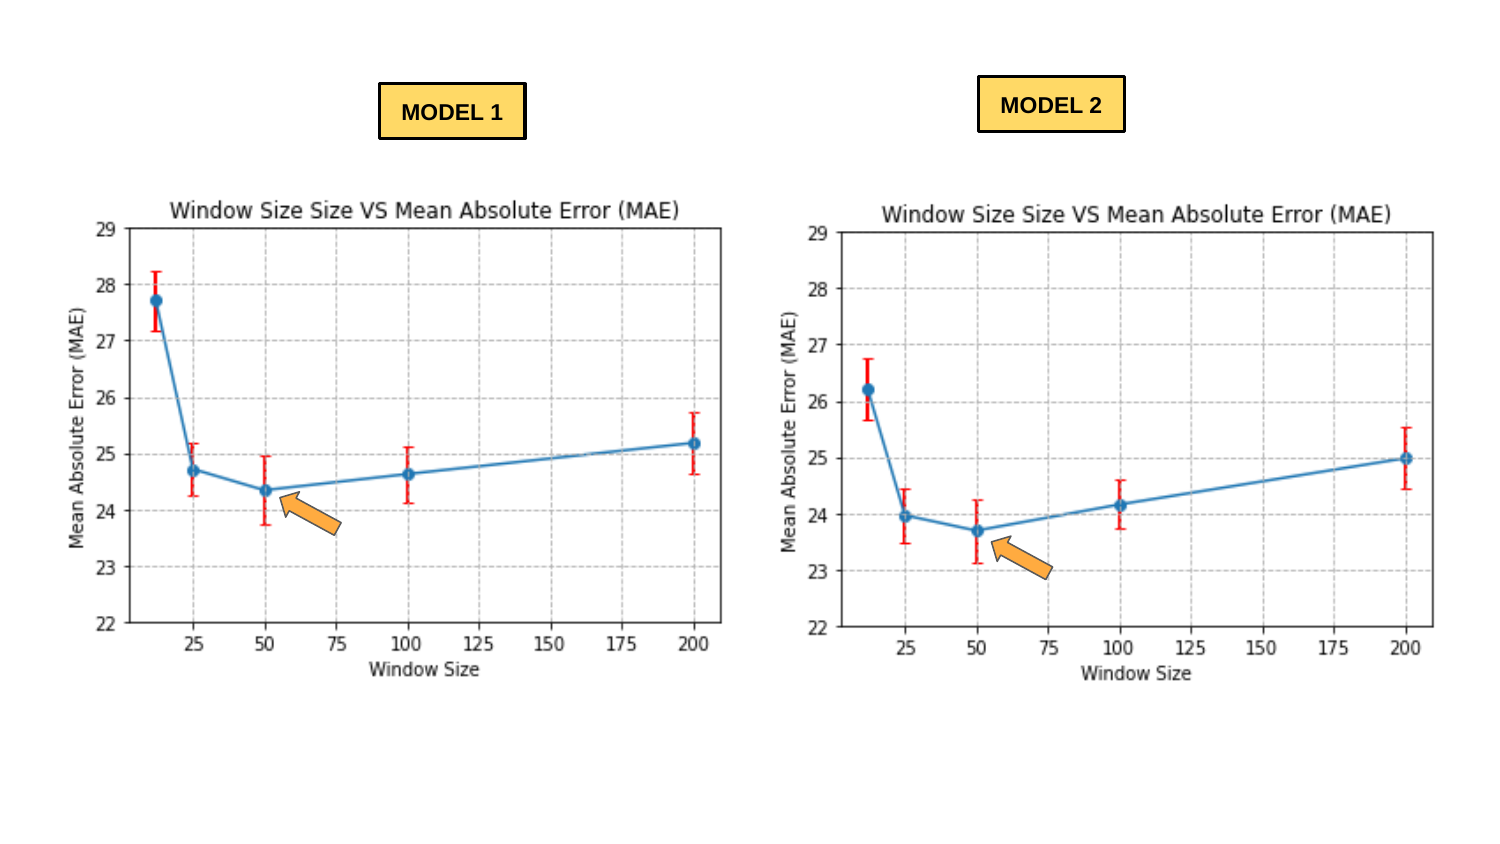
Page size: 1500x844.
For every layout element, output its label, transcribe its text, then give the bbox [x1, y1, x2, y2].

picture [57, 188, 732, 691]
text_box MODEL 1 [379, 83, 526, 139]
picture [768, 192, 1443, 695]
text_box MODEL 2 [978, 76, 1125, 132]
